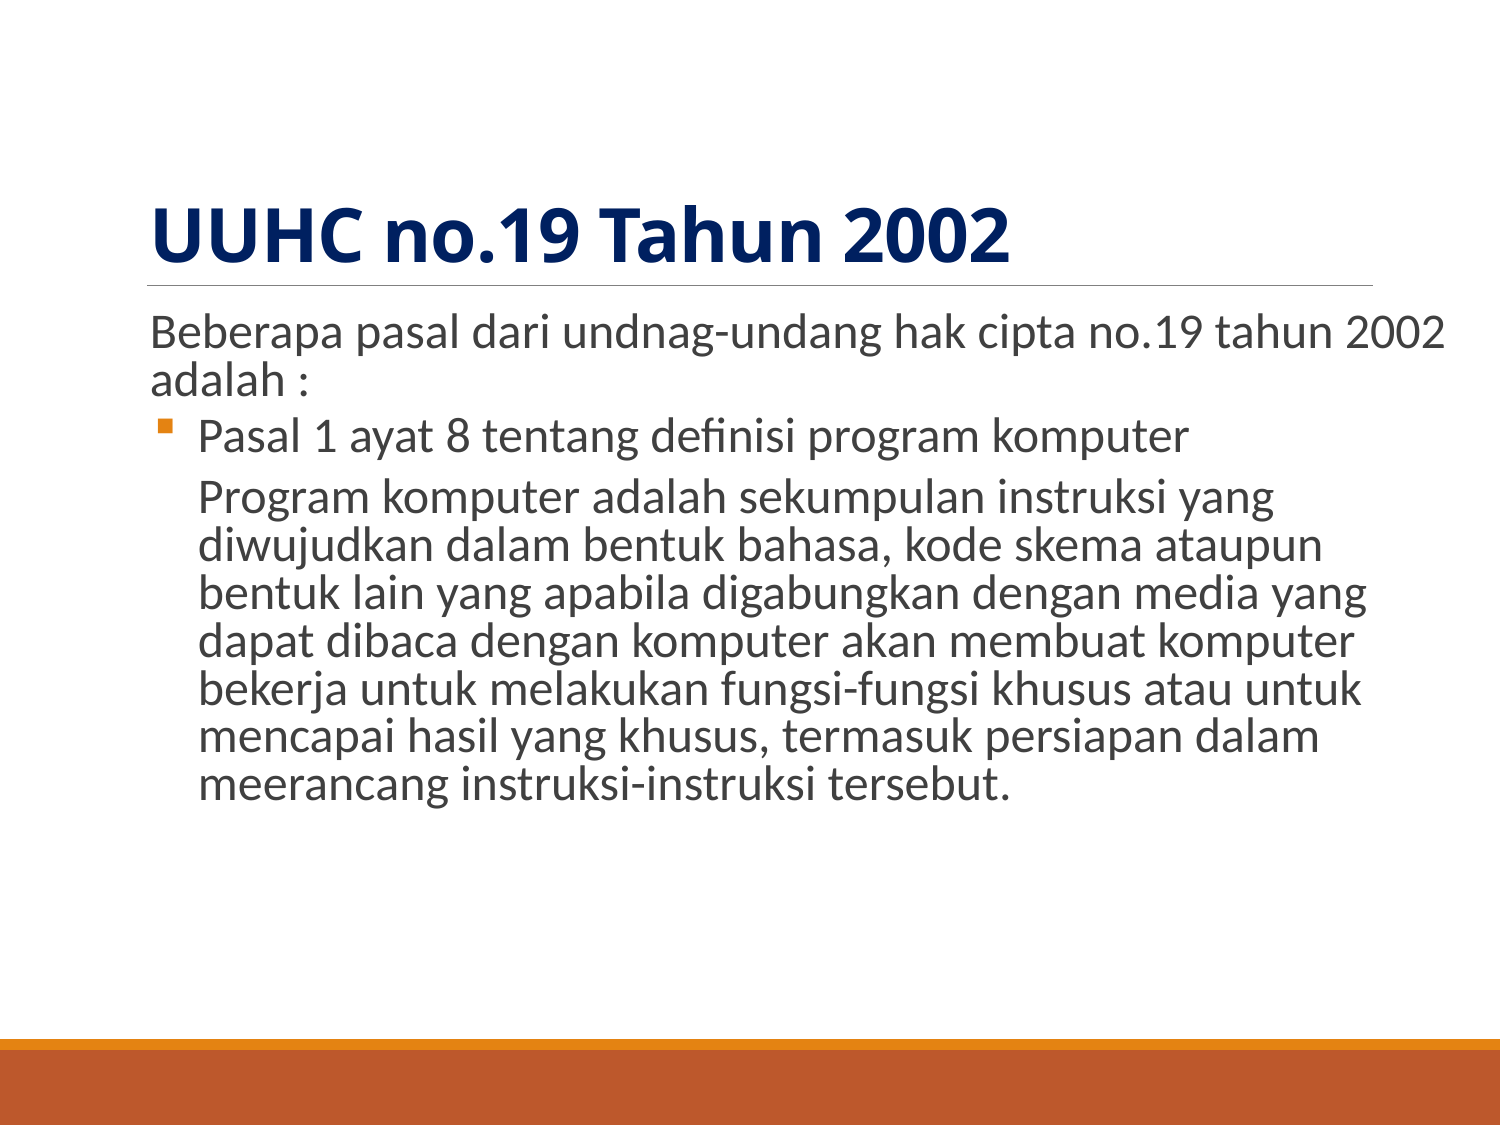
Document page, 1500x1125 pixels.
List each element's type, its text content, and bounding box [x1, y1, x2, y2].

title UUHC no.19 Tahun 2002 [134, 47, 1373, 285]
list Beberapa pasal dari undnag-undang hak cipta no.19 tahun 2002 adalah : Pasal 1 ayat 8 tentang definisi program komputer Program komputer adalah sekumpulan instruksi yang diwujudkan dalam bentuk bahasa, kode skema ataupun bentuk lain yang apabila digabungkan dengan media yang dapat dibaca dengan komputer akan membuat komputer bekerja untuk melakukan fungsi-fungsi khusus atau untuk mencapai hasil yang khusus, termasuk persiapan dalam meerancang instruksi-instruksi tersebut. [134, 302, 1471, 1125]
